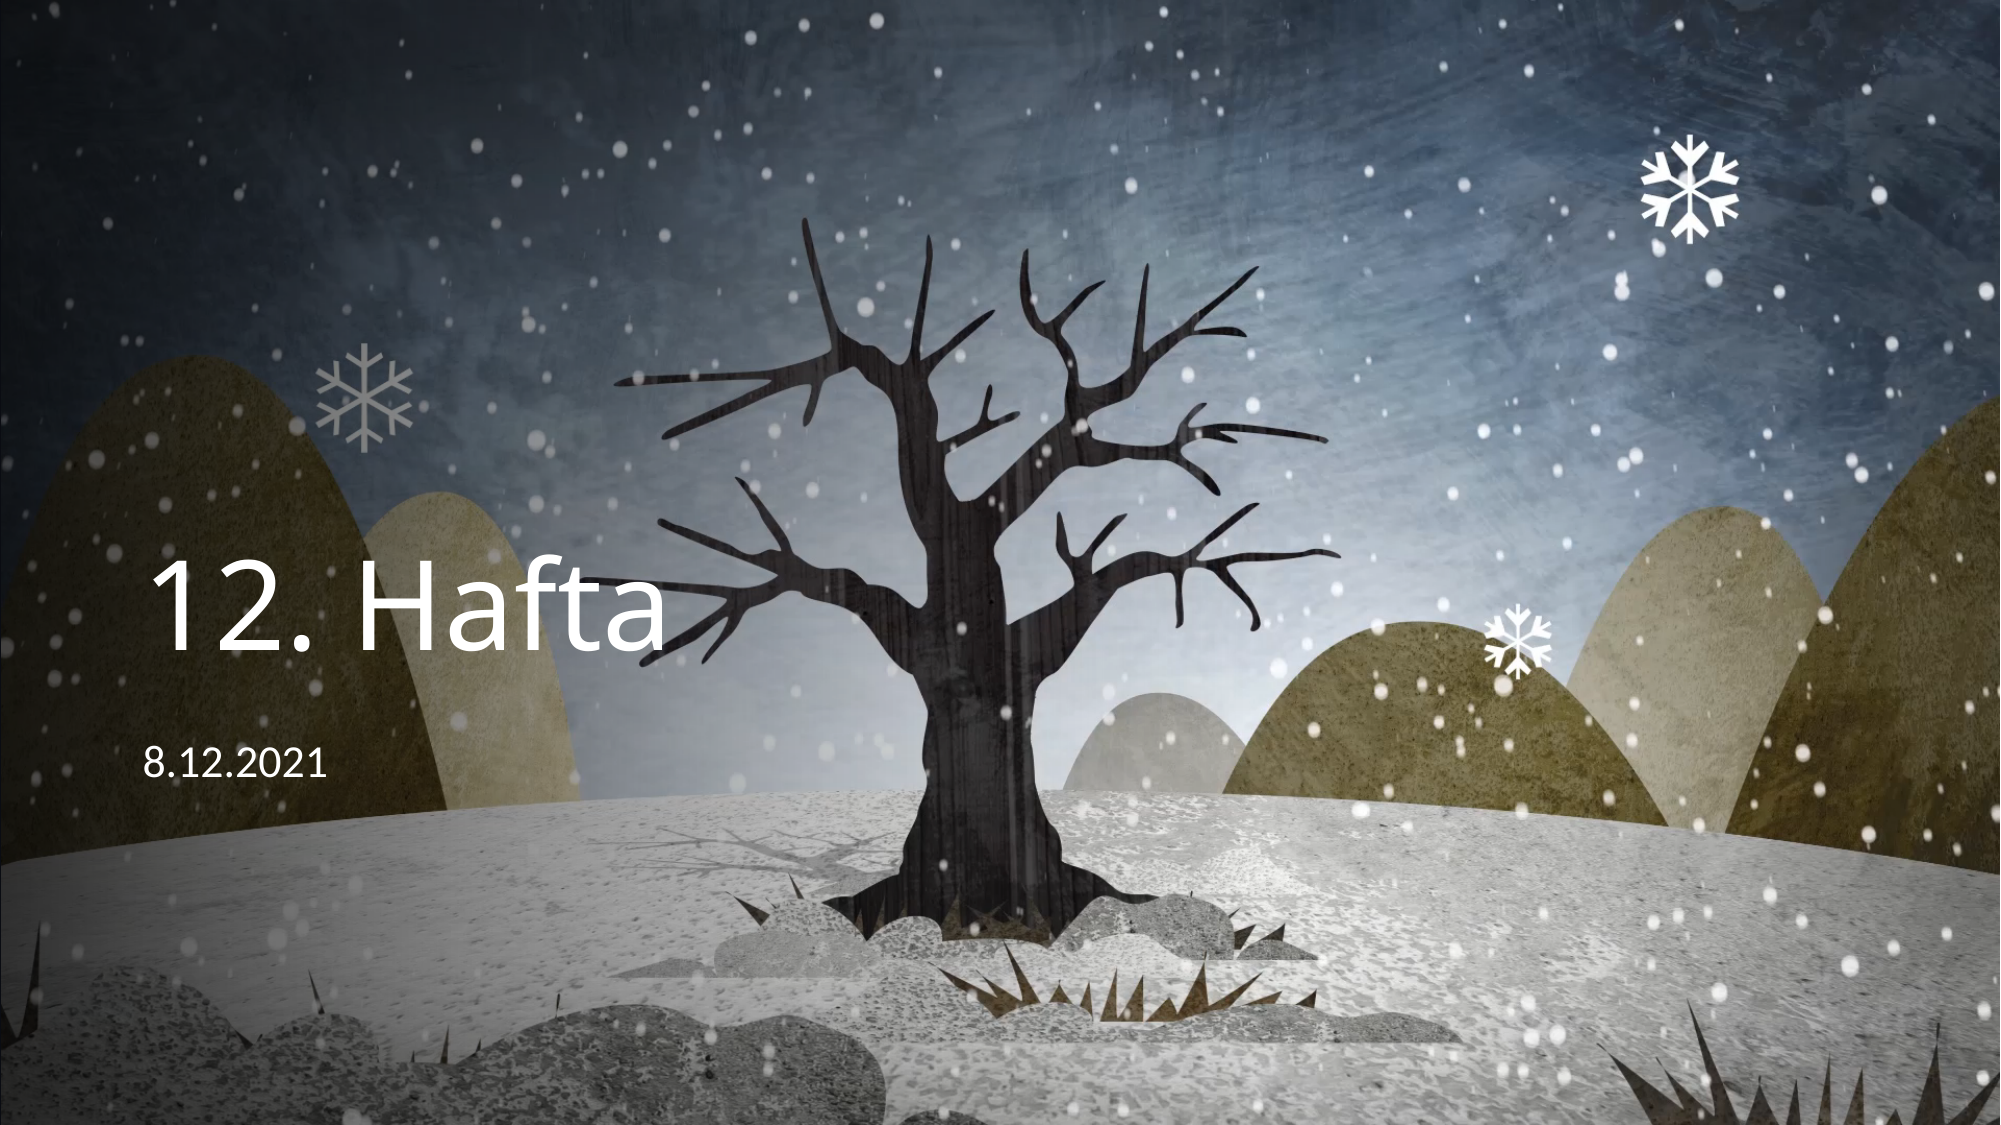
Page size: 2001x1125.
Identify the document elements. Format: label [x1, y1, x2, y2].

text_box [0, 0, 2000, 1125]
